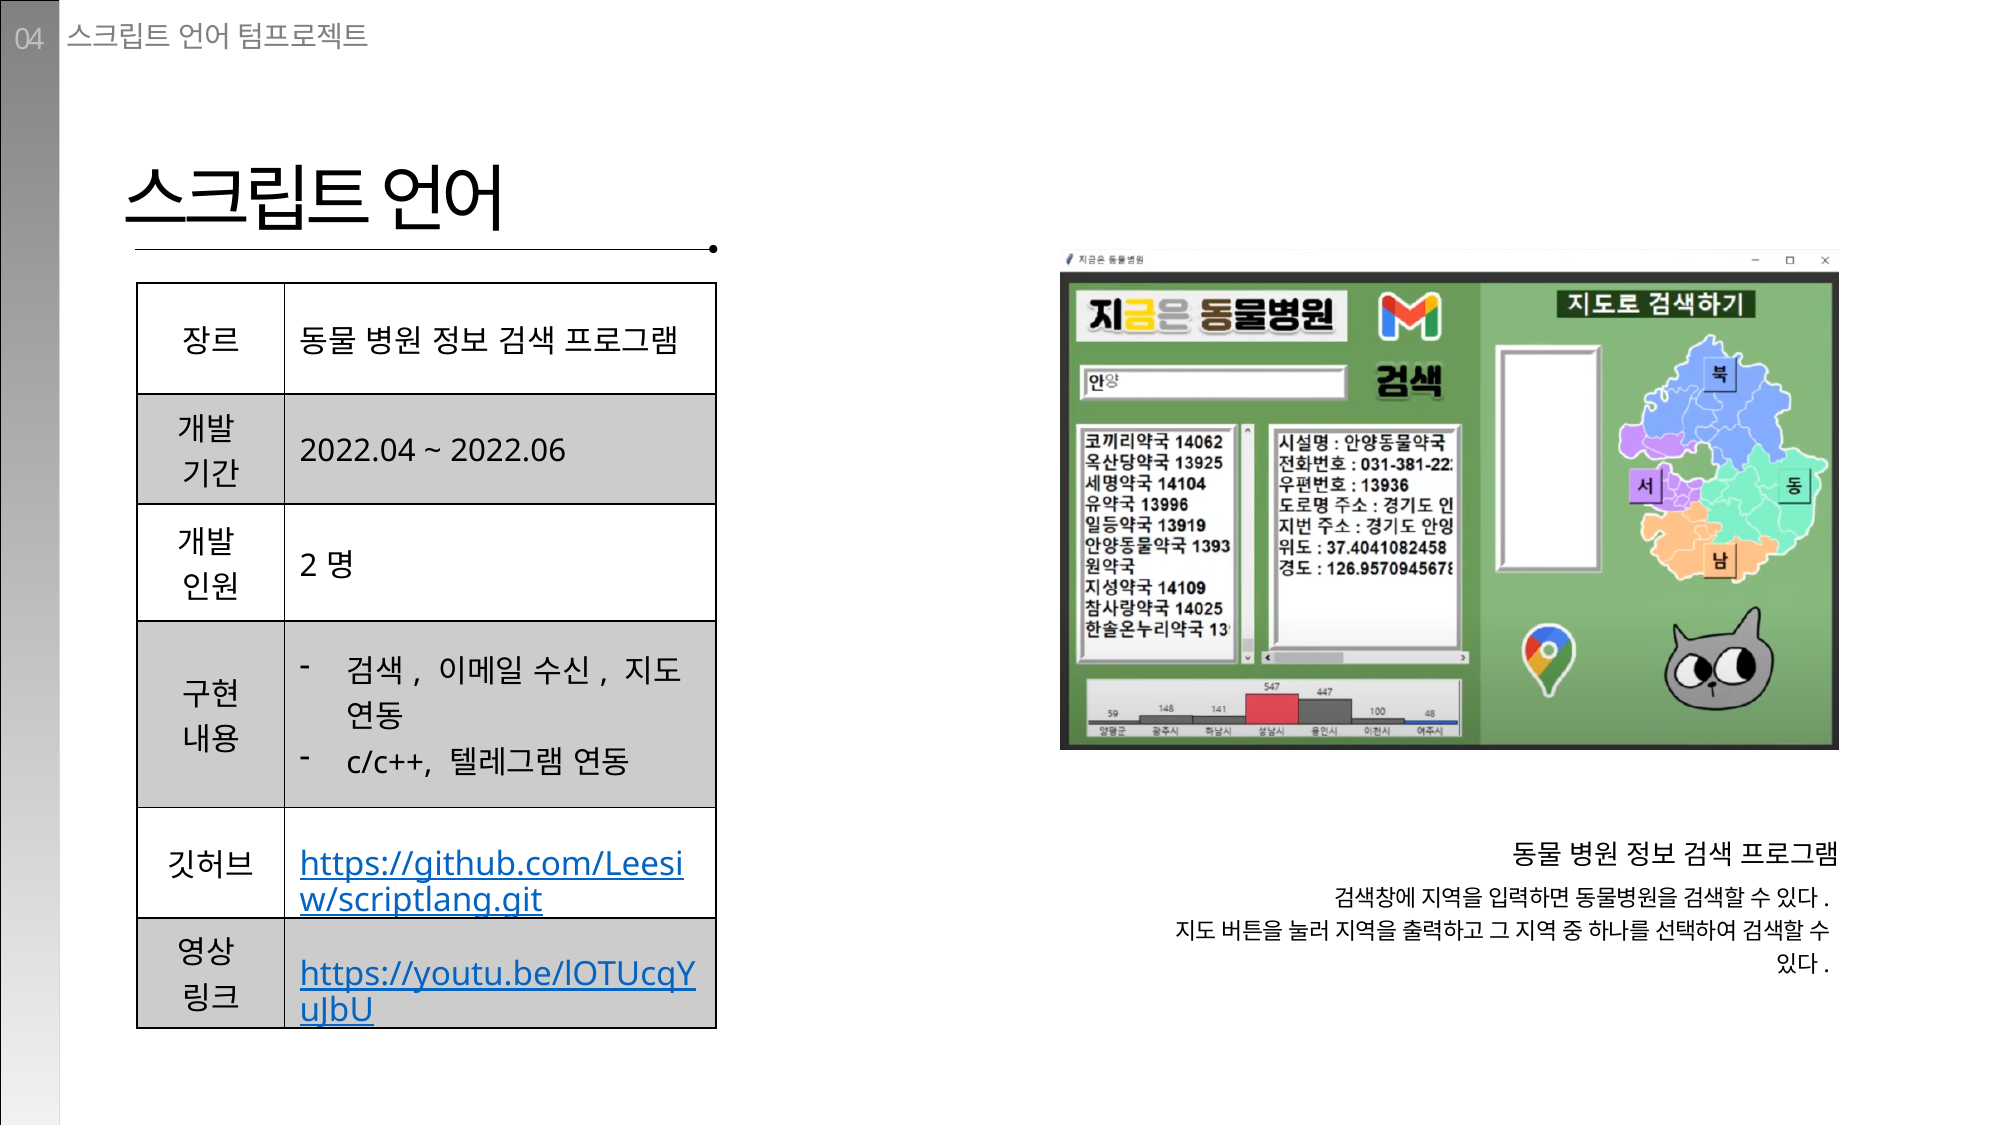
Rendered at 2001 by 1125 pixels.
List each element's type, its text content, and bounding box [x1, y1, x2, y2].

text_box 스크립트 언어 [113, 149, 518, 244]
table_cell 개발 인원 [138, 505, 284, 620]
text_box 04 [5, 17, 54, 58]
table_cell https://youtu.be/lOTUcqYuJbU [285, 919, 715, 1027]
picture [1060, 249, 1839, 750]
table_header 장르 [138, 284, 284, 393]
table_cell 2022.04 ~ 2022.06 [285, 395, 715, 503]
table_header 동물 병원 정보 검색 프로그램 [285, 284, 715, 393]
table_cell https://github.com/Leesiw/scriptlang.git [285, 808, 715, 917]
table_cell 개발 기간 [138, 395, 284, 503]
text_box [0, 0, 60, 1125]
table_cell 2명 [285, 505, 715, 620]
table_cell 깃허브 [138, 808, 284, 917]
table_cell 구현 내용 [138, 622, 284, 807]
text_box 스크립트 언어 텀프로젝트 [57, 15, 379, 57]
table_cell 검색, 이메일 수신, 지도 연동 c/c++, 텔레그램 연동 [285, 622, 715, 807]
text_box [1154, 835, 1839, 946]
table_cell 영상 링크 [138, 919, 284, 1027]
